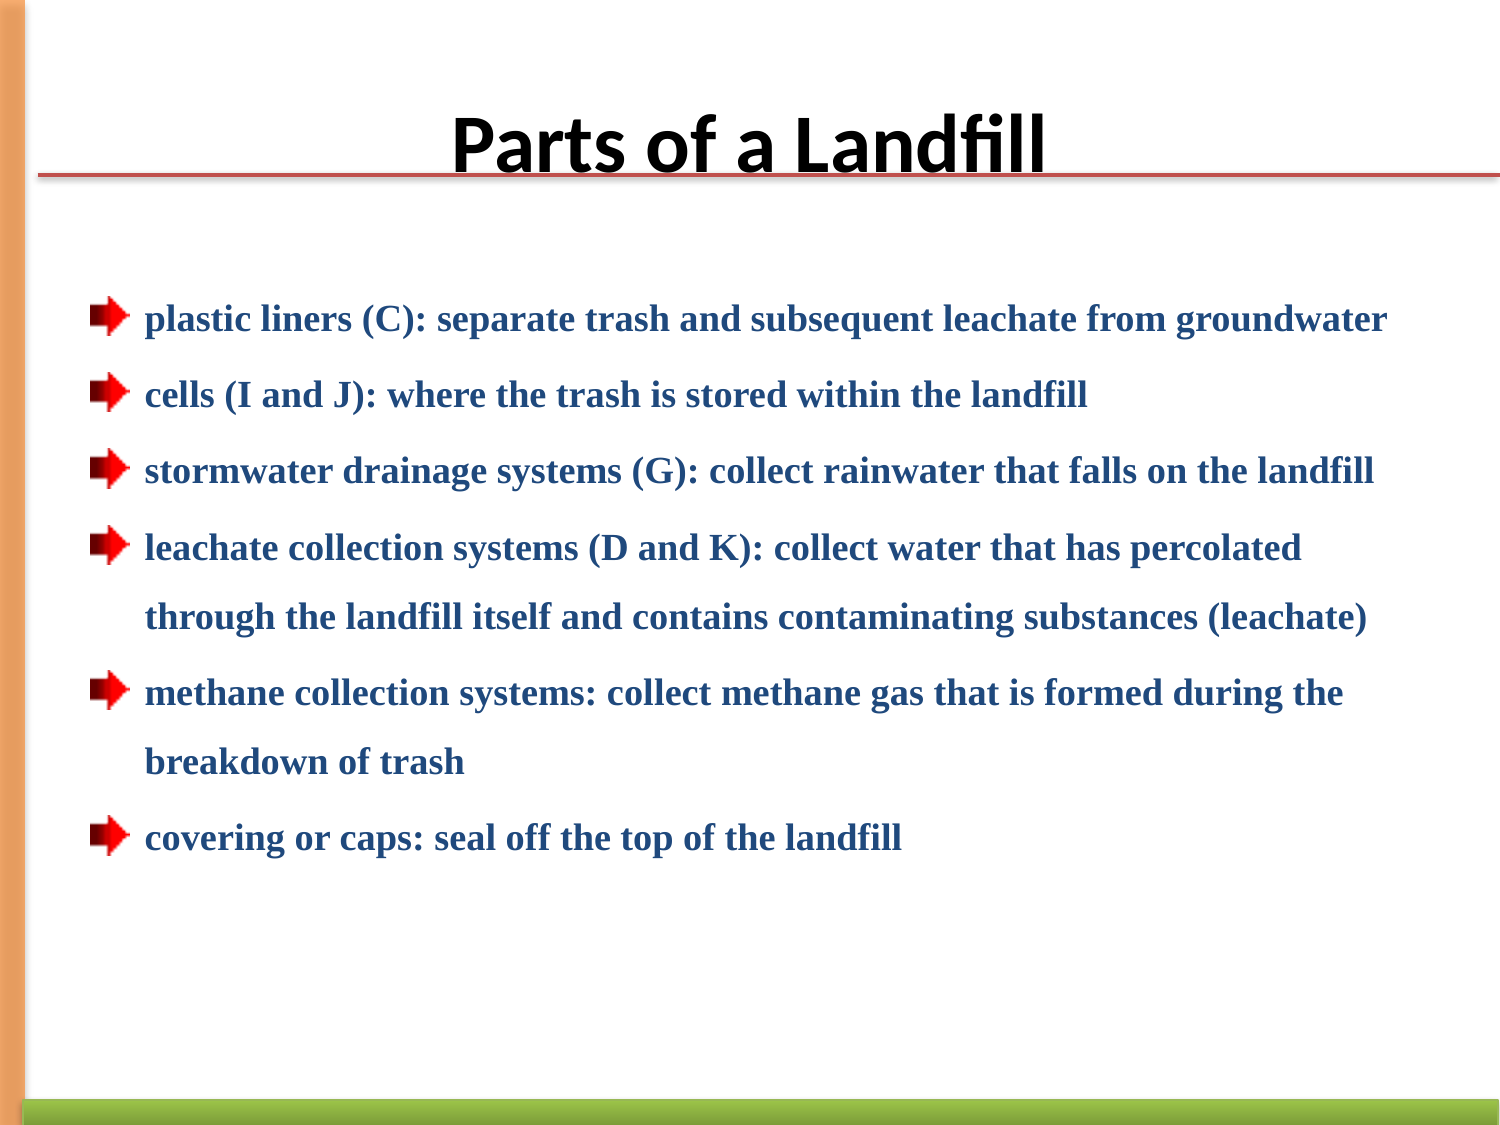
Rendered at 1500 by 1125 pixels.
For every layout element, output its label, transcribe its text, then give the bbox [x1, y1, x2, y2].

list plastic liners (C): separate trash and subsequent leachate from groundwater cells (I and J): where the trash is stored within the landfill stormwater drainage systems (G): collect rainwater that falls on the landfill leachate collection systems (D and K): collect water that has percolated through the landfill itself and contains contaminating substances (leachate) methane collection systems: collect methane gas that is formed during the breakdown of trash covering or caps: seal off the top of the landfill [75, 262, 1425, 1005]
picture [90, 670, 130, 710]
picture [90, 815, 130, 856]
picture [90, 525, 130, 565]
picture [90, 448, 130, 489]
title Parts of a Landfill [75, 45, 1425, 233]
picture [90, 296, 130, 336]
picture [90, 372, 130, 412]
